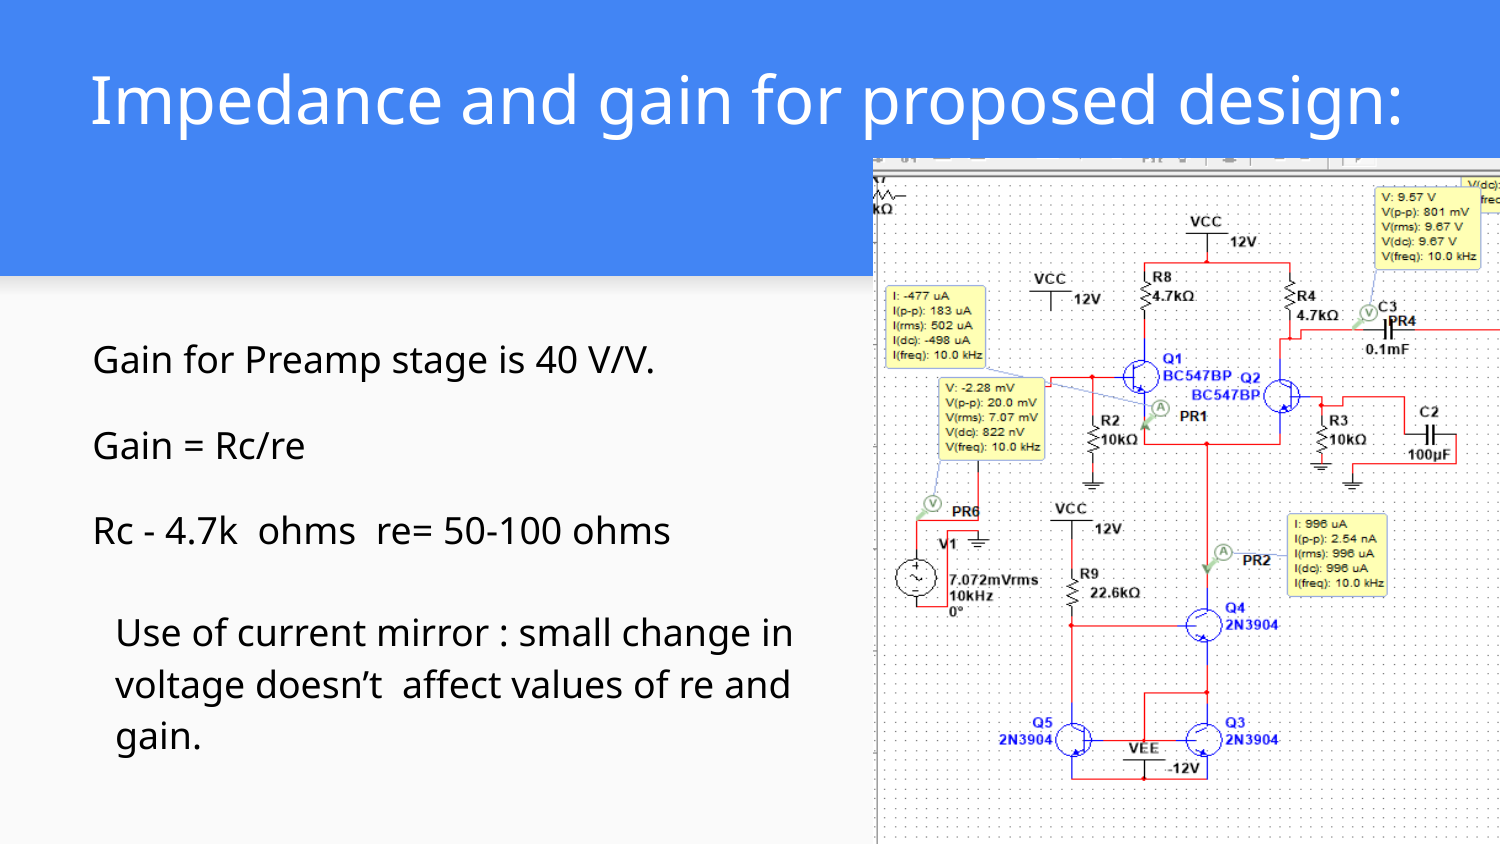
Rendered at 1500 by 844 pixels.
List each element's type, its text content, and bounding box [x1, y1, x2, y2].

list Gain for Preamp stage is 40 V/V. Gain = Rc/re Rc - 4.7k ohms re= 50-100 ohms [77, 314, 868, 760]
title Impedance and gain for proposed design: [75, 33, 1425, 153]
text_box [251, 33, 909, 111]
picture [873, 158, 1500, 844]
text_box Use of current mirror : small change in voltage doesn’t affect values of re and gain. [100, 587, 847, 760]
